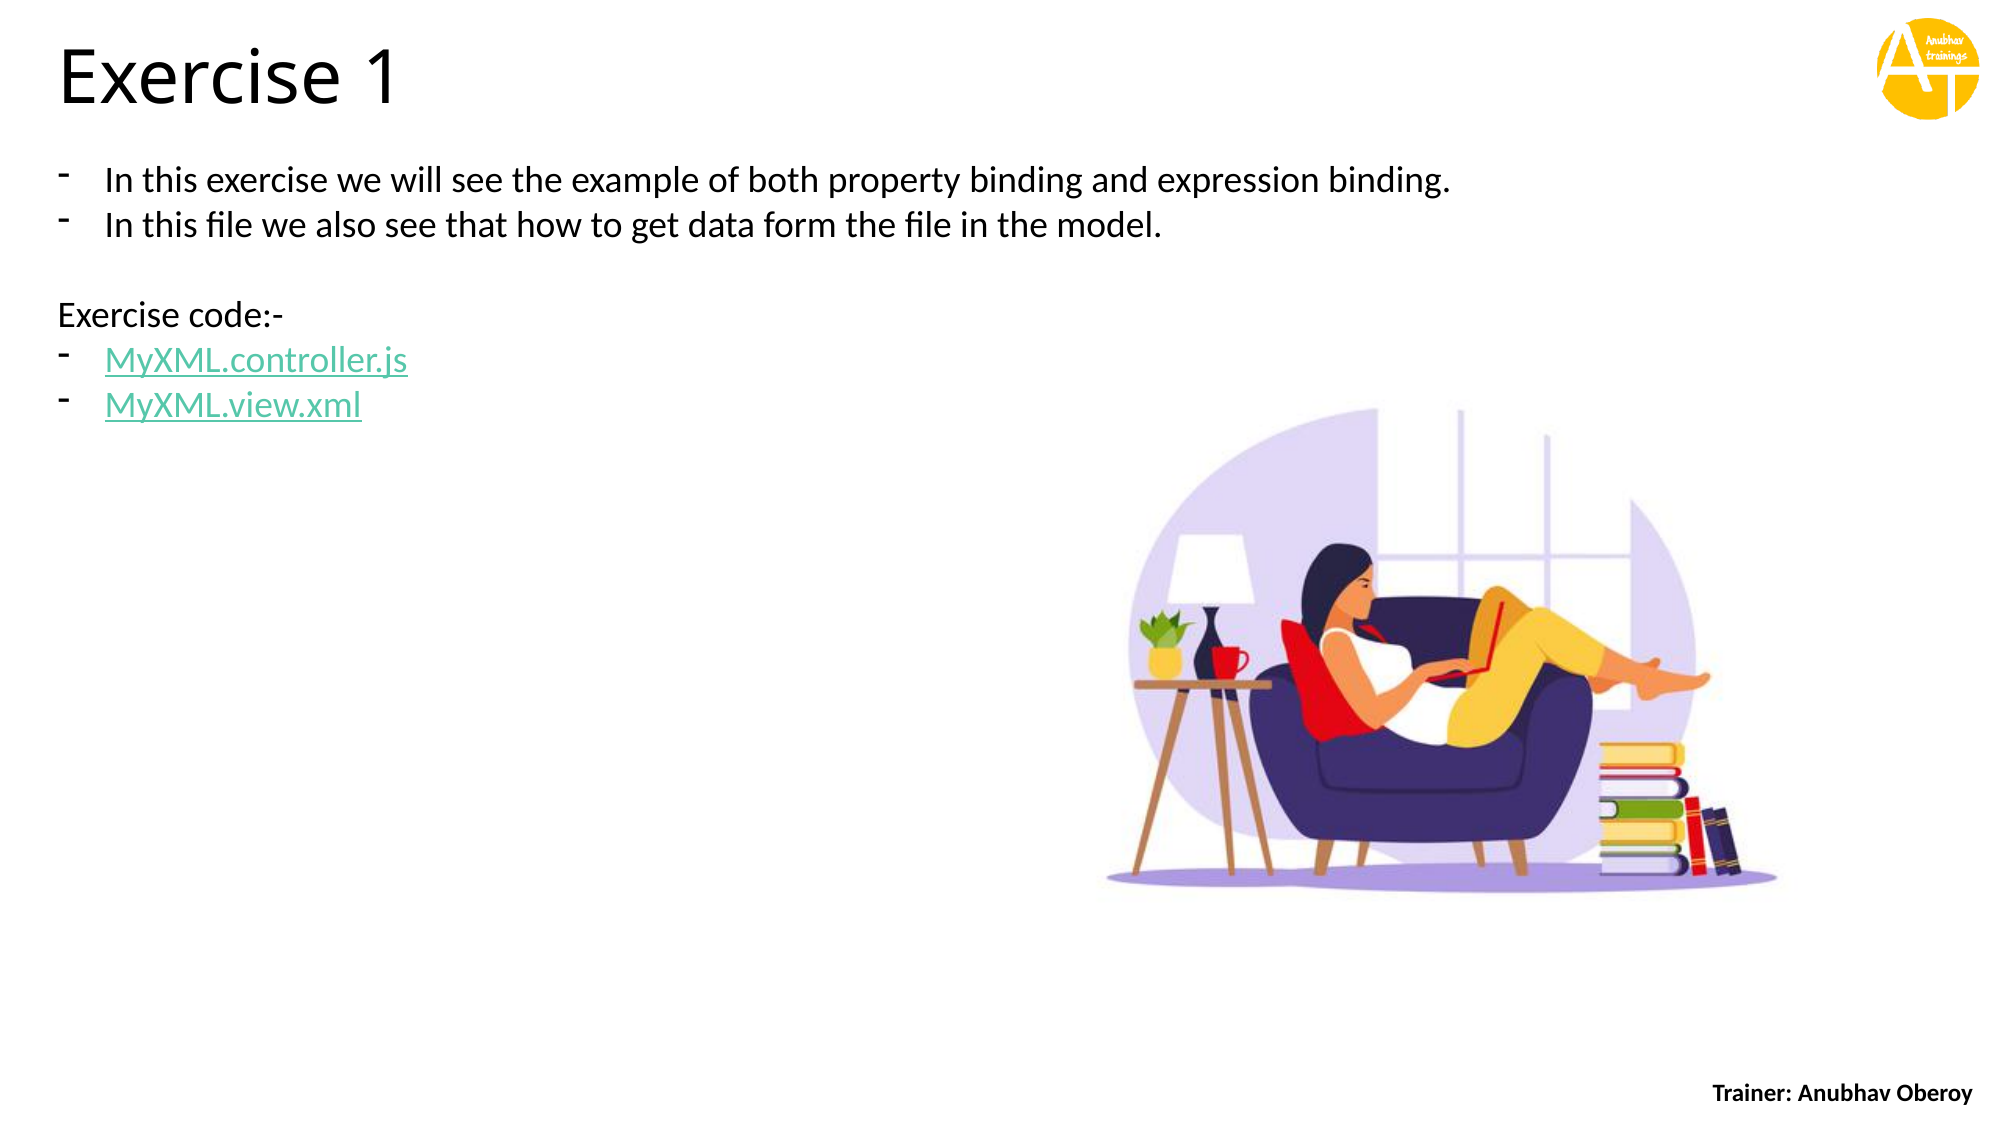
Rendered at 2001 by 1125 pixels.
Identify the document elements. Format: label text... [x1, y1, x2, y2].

footer Trainer: Anubhav Oberoy [1660, 1074, 2000, 1108]
picture [947, 325, 1926, 978]
text_box Exercise 1 [42, 30, 1896, 148]
text_box In this exercise we will see the example of both property binding and expression binding. In this file we also see that how to get data form the file in the model. Exercise code:- MyXML.controller.js MyXML.view.xml [42, 147, 1707, 433]
picture [1866, 11, 1985, 128]
